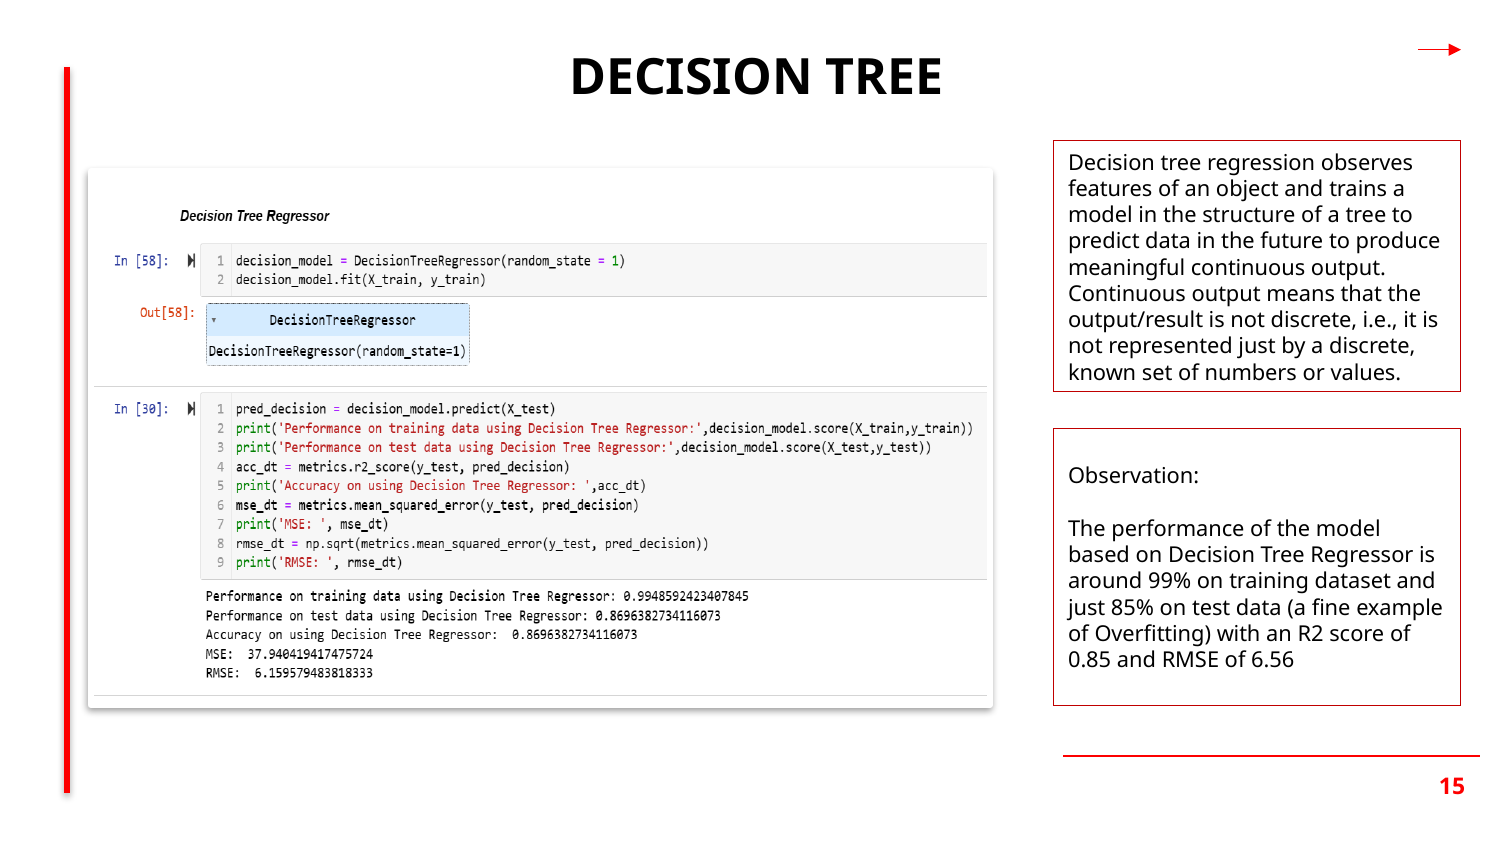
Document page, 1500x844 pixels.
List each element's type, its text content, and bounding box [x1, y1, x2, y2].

picture [93, 174, 987, 703]
text_box Decision tree regression observes features of an object and trains a model in the structure of a tree to predict data in the future to produce meaningful continuous output. Continuous output means that the output/result is not discrete, i.e., it is not represented just by a discrete, known set of numbers or values. [1053, 140, 1461, 392]
text_box Observation: The performance of the model based on Decision Tree Regressor is around 99% on training dataset and just 85% on test data (a fine example of Overfitting) with an R2 score of 0.85 and RMSE of 6.56 [1053, 428, 1461, 706]
title DECISION TREE [118, 29, 1382, 124]
